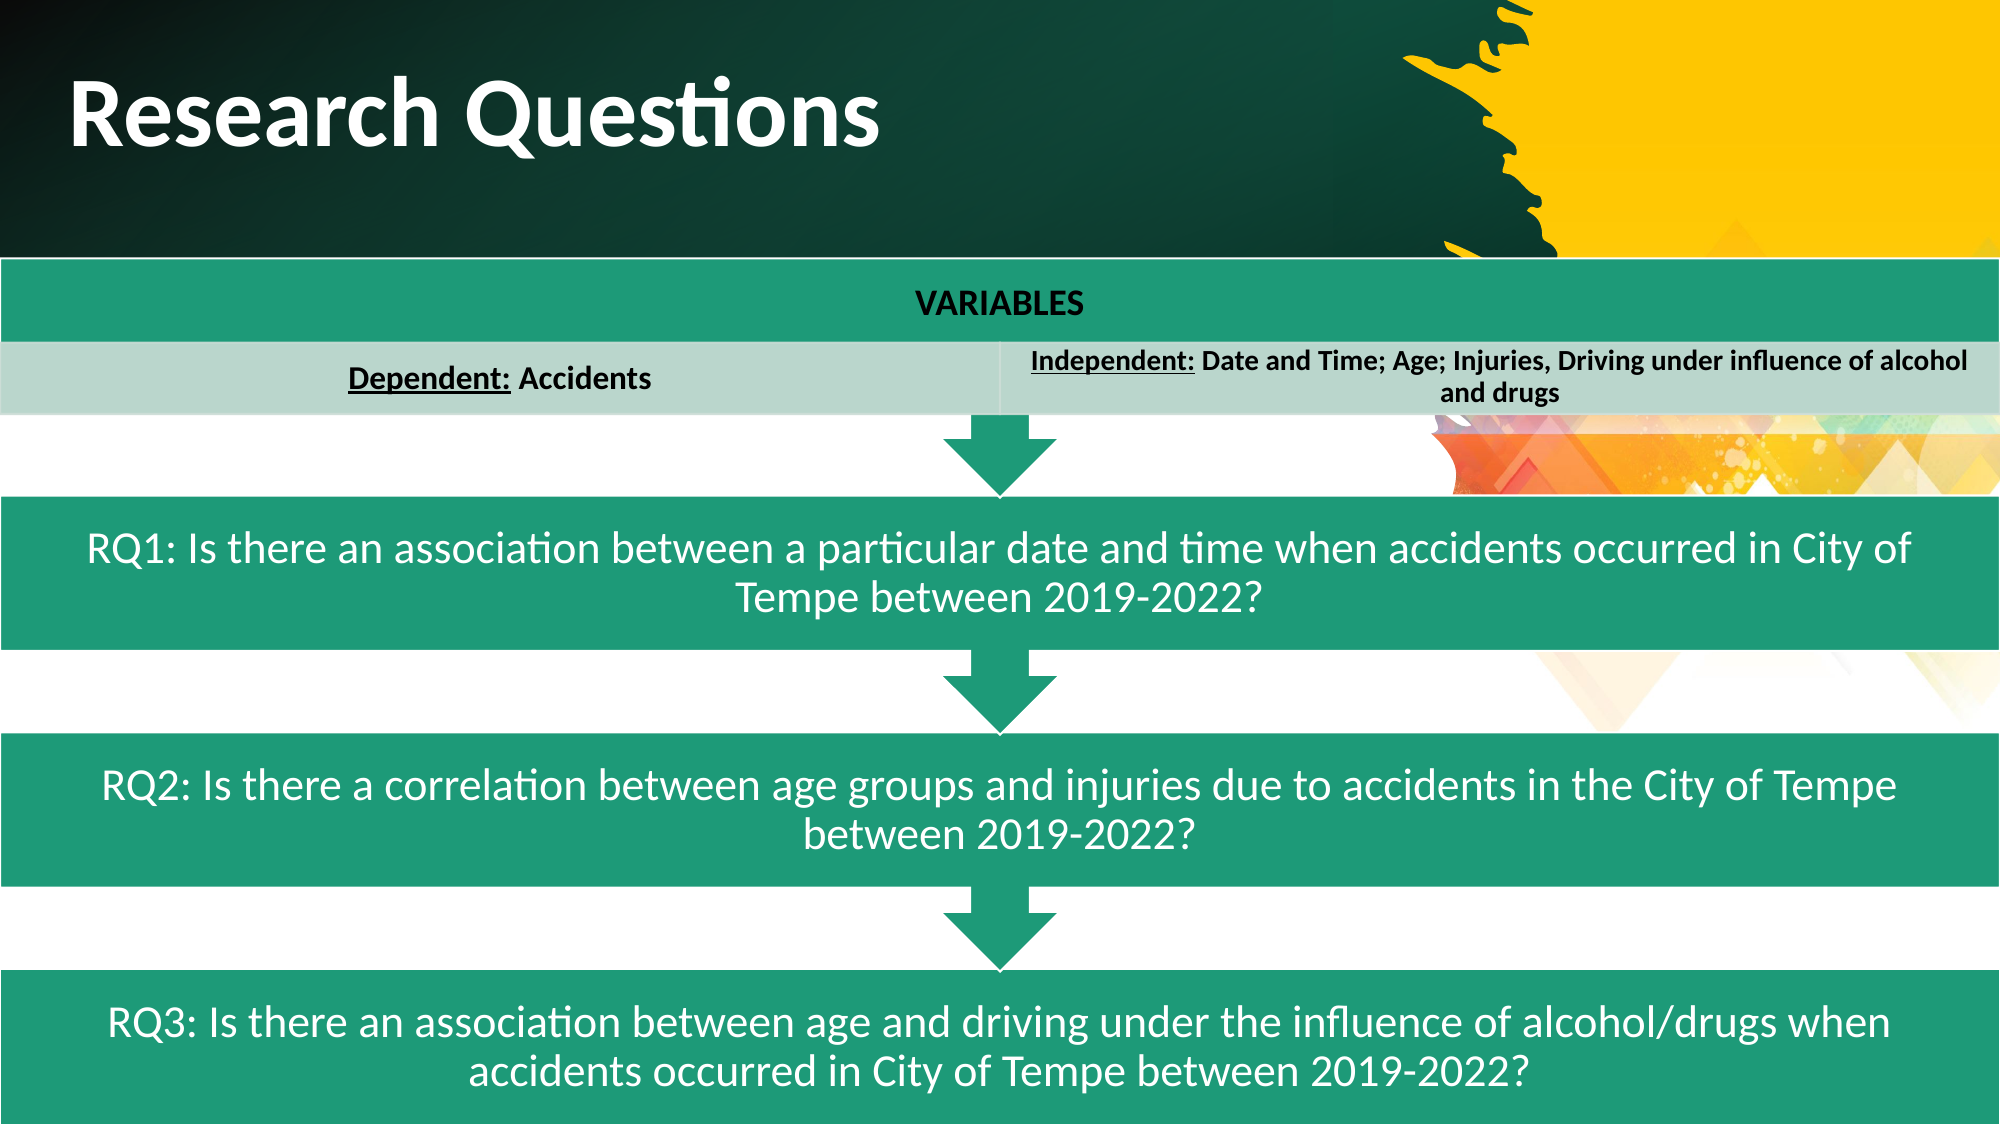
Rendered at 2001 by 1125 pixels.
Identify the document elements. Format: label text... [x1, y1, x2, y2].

text_box Research Questions [53, 42, 1401, 187]
picture [1401, 0, 2000, 258]
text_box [0, 258, 2000, 1125]
text_box [0, 0, 1401, 257]
